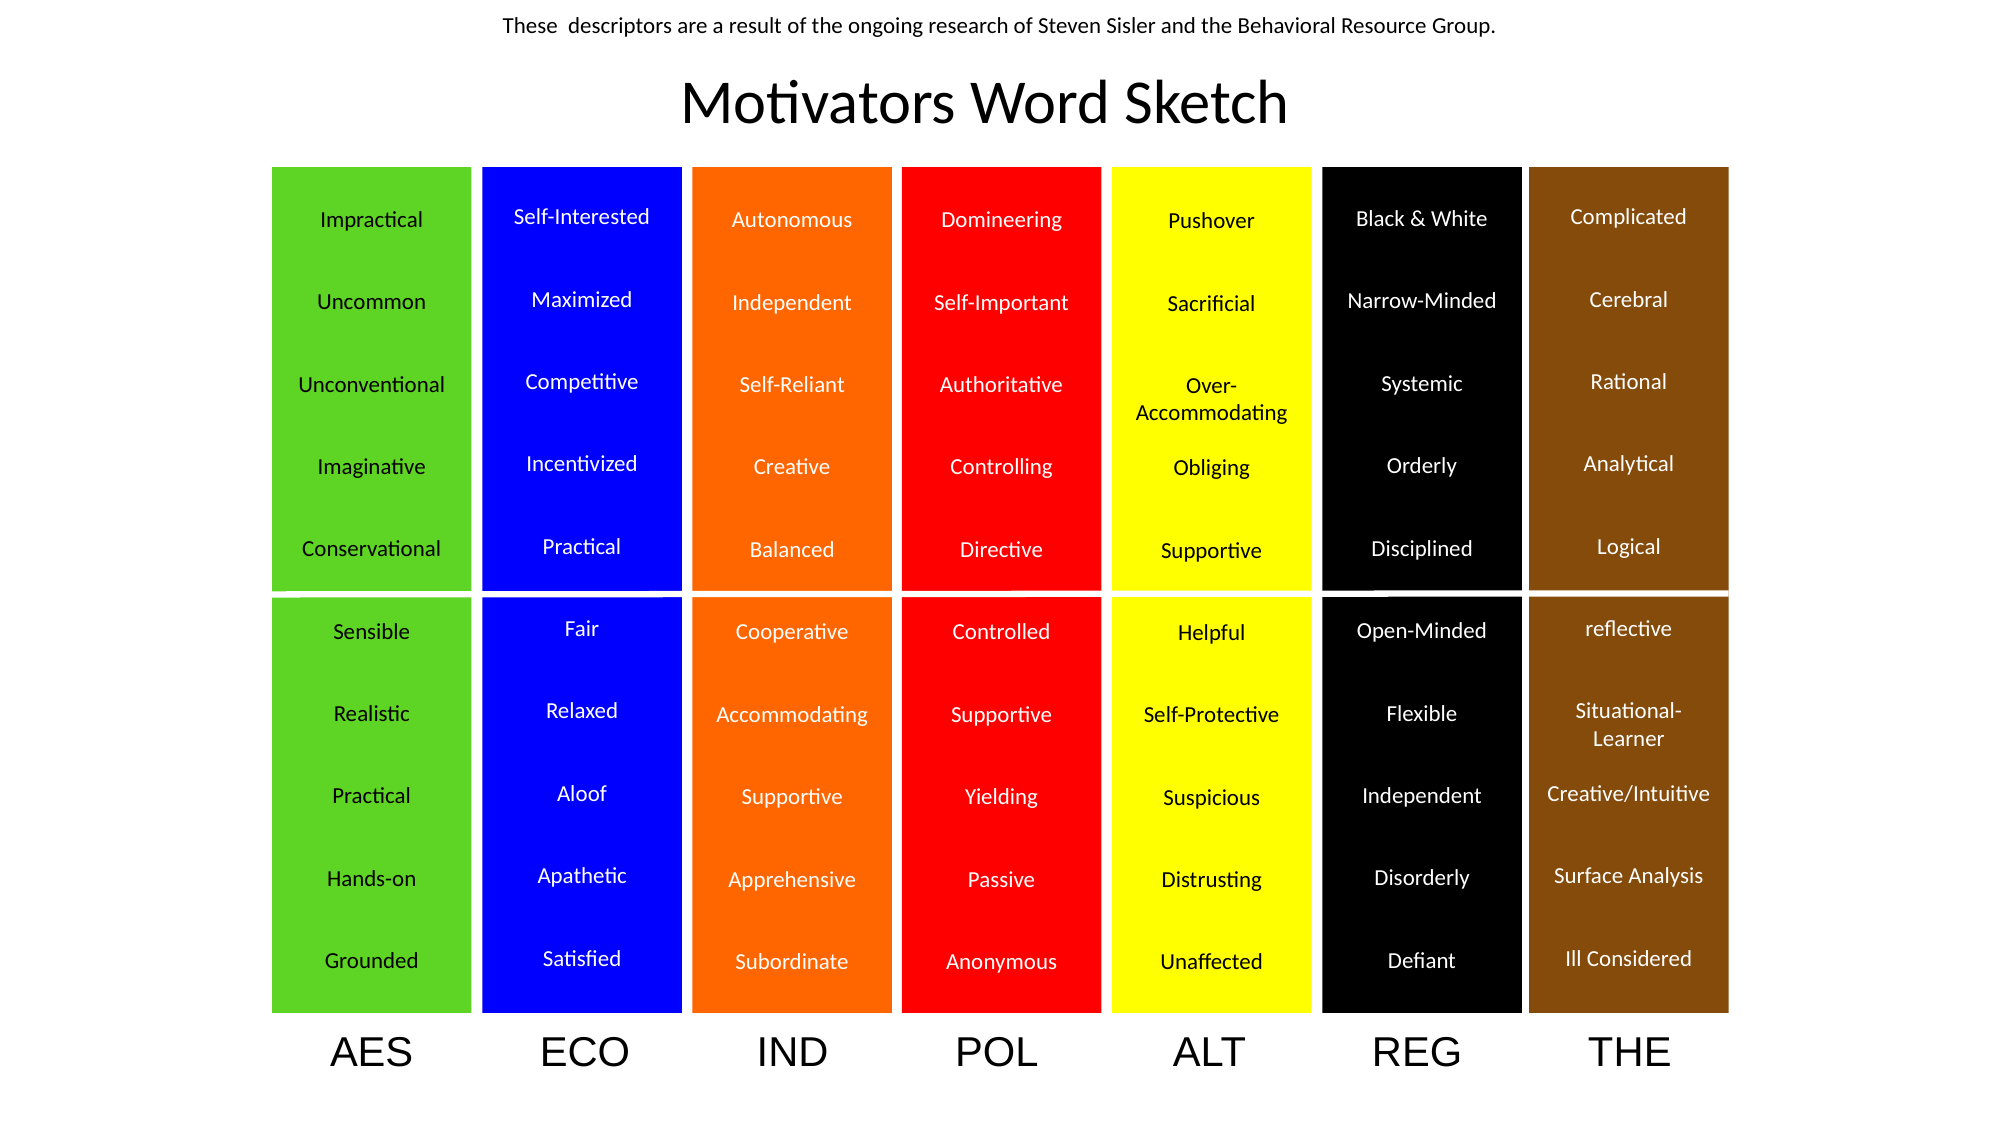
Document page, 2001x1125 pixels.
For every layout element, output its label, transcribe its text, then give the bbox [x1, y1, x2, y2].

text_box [269, 166, 1729, 1083]
text_box Motivators Word Sketch [459, 53, 1512, 144]
text_box These descriptors are a result of the ongoing research of Steven Sisler and the Behavioral Resource Group. [272, 3, 1729, 91]
